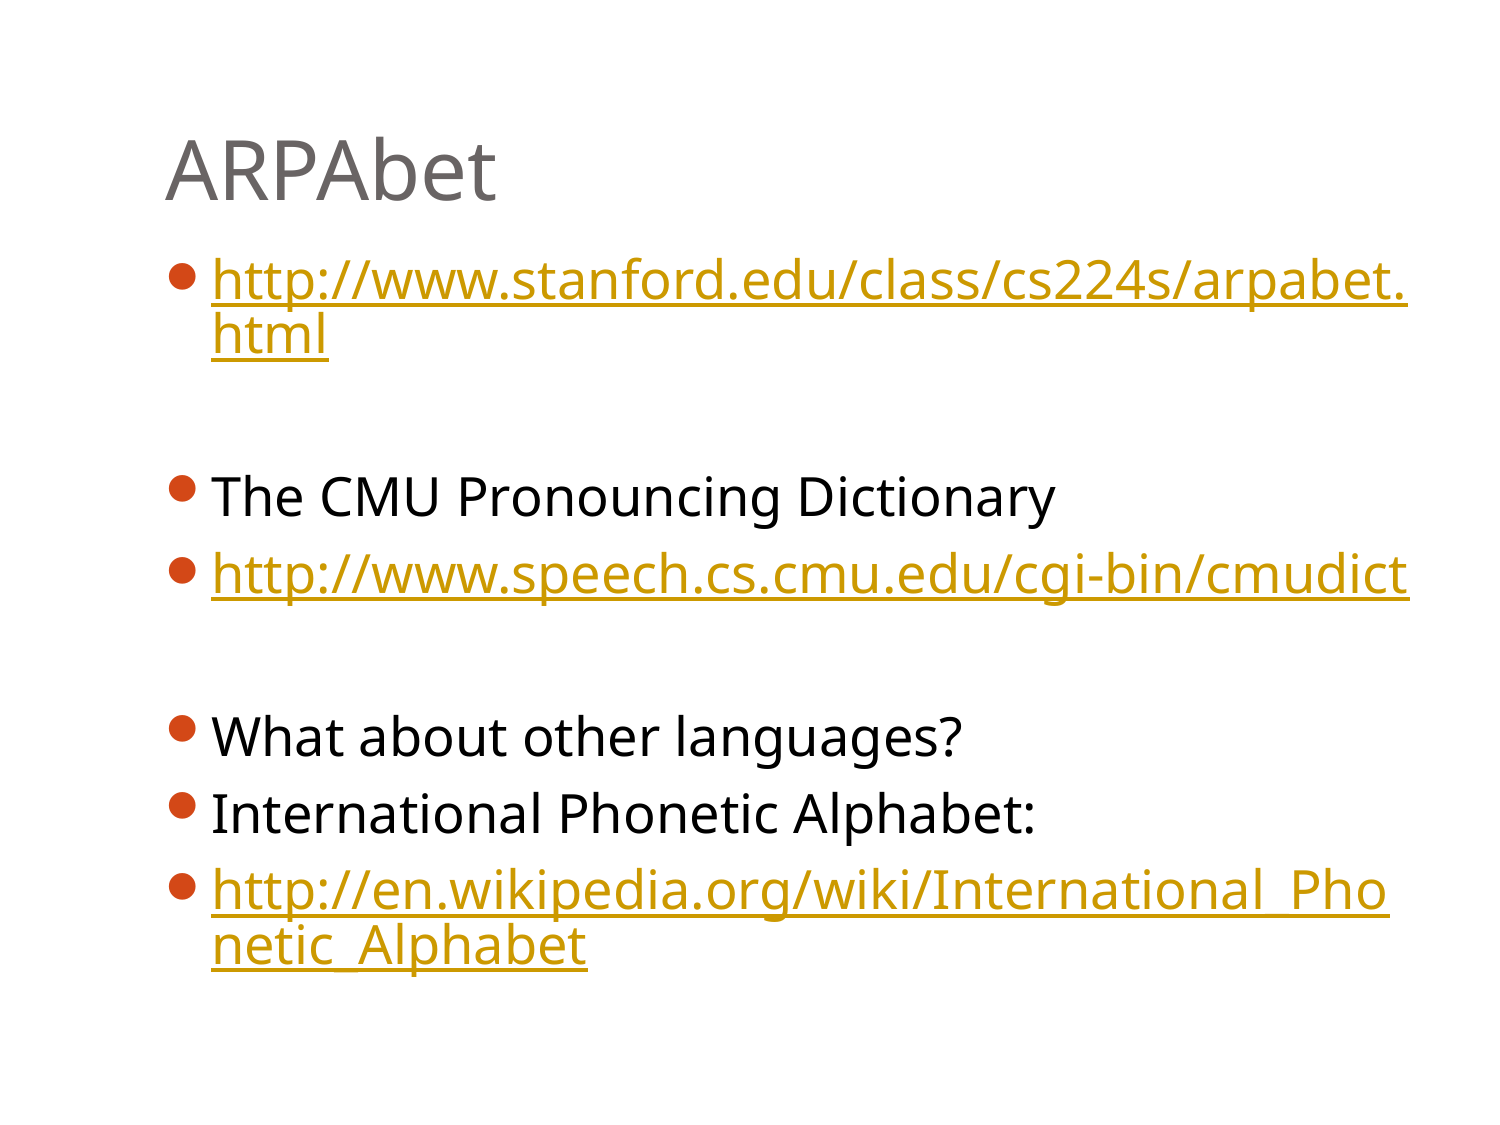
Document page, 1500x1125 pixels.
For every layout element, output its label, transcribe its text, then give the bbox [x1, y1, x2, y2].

title ARPAbet [149, 44, 1426, 233]
list http://www.stanford.edu/class/cs224s/arpabet.html The CMU Pronouncing Dictionary http://www.speech.cs.cmu.edu/cgi-bin/cmudict What about other languages? International Phonetic Alphabet: http://en.wikipedia.org/wiki/International_Phonetic_Alphabet [149, 237, 1426, 988]
